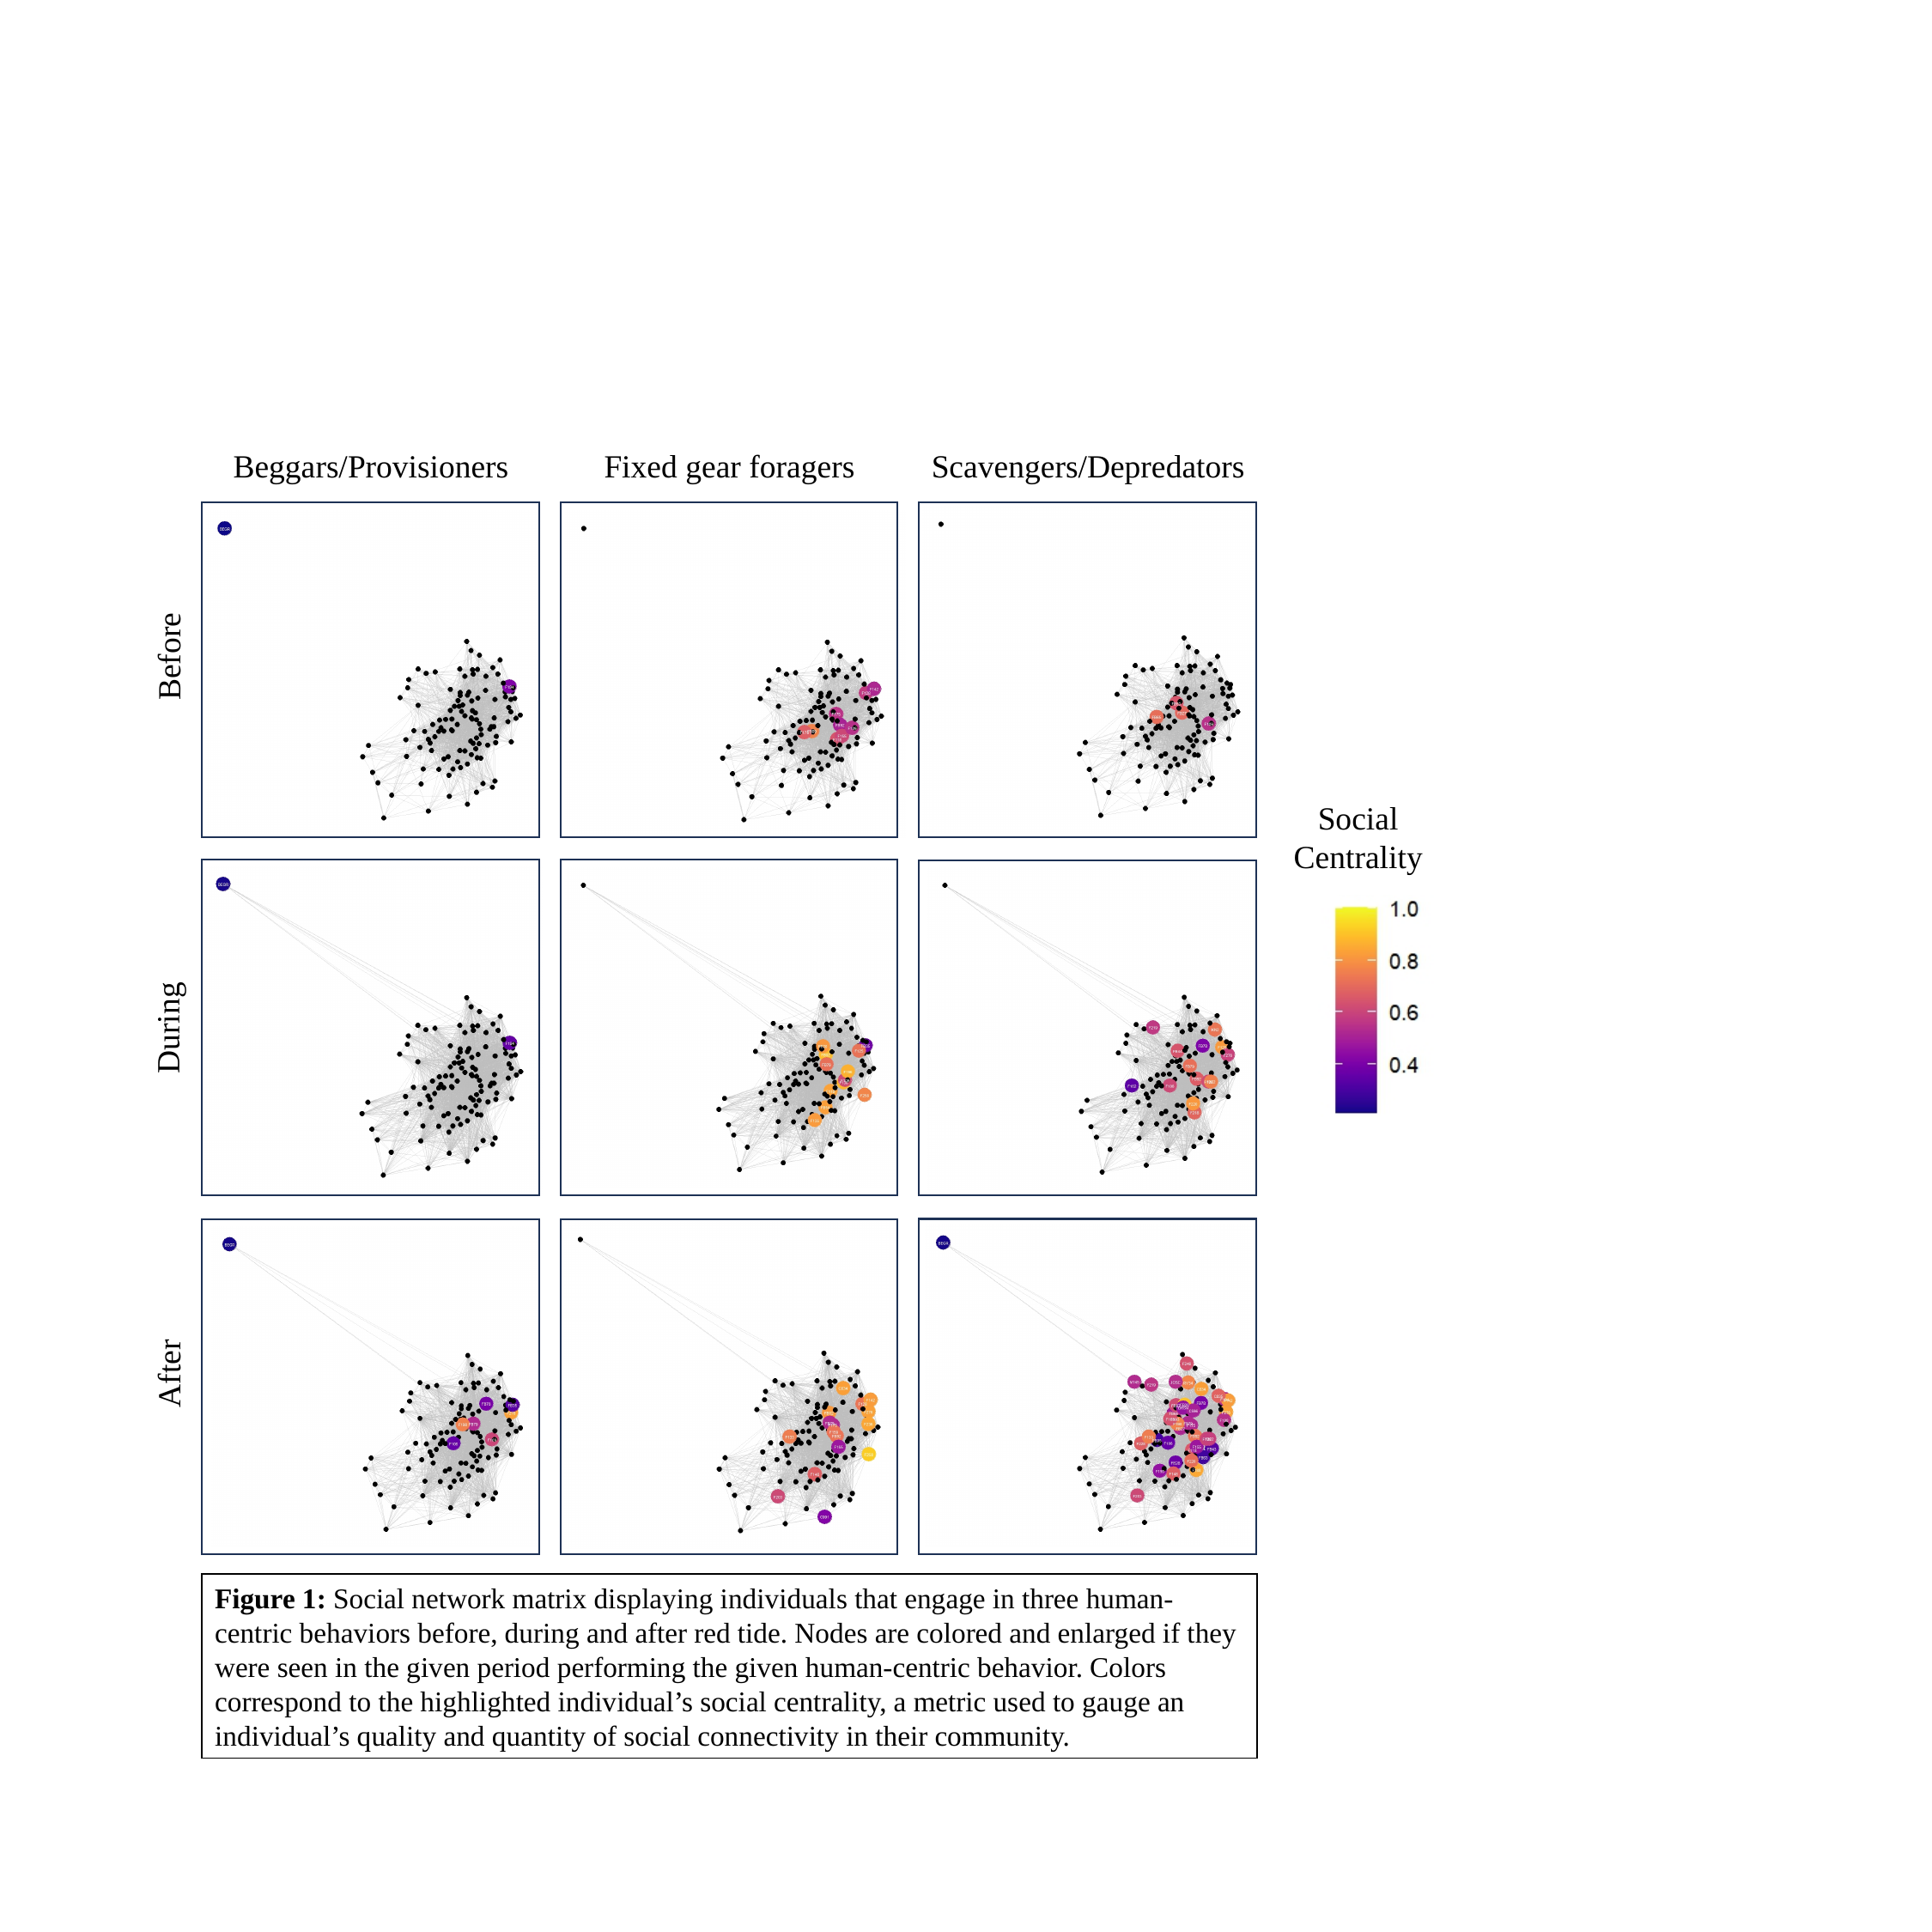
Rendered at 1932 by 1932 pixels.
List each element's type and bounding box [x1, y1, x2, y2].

text_box [141, 439, 1465, 1760]
